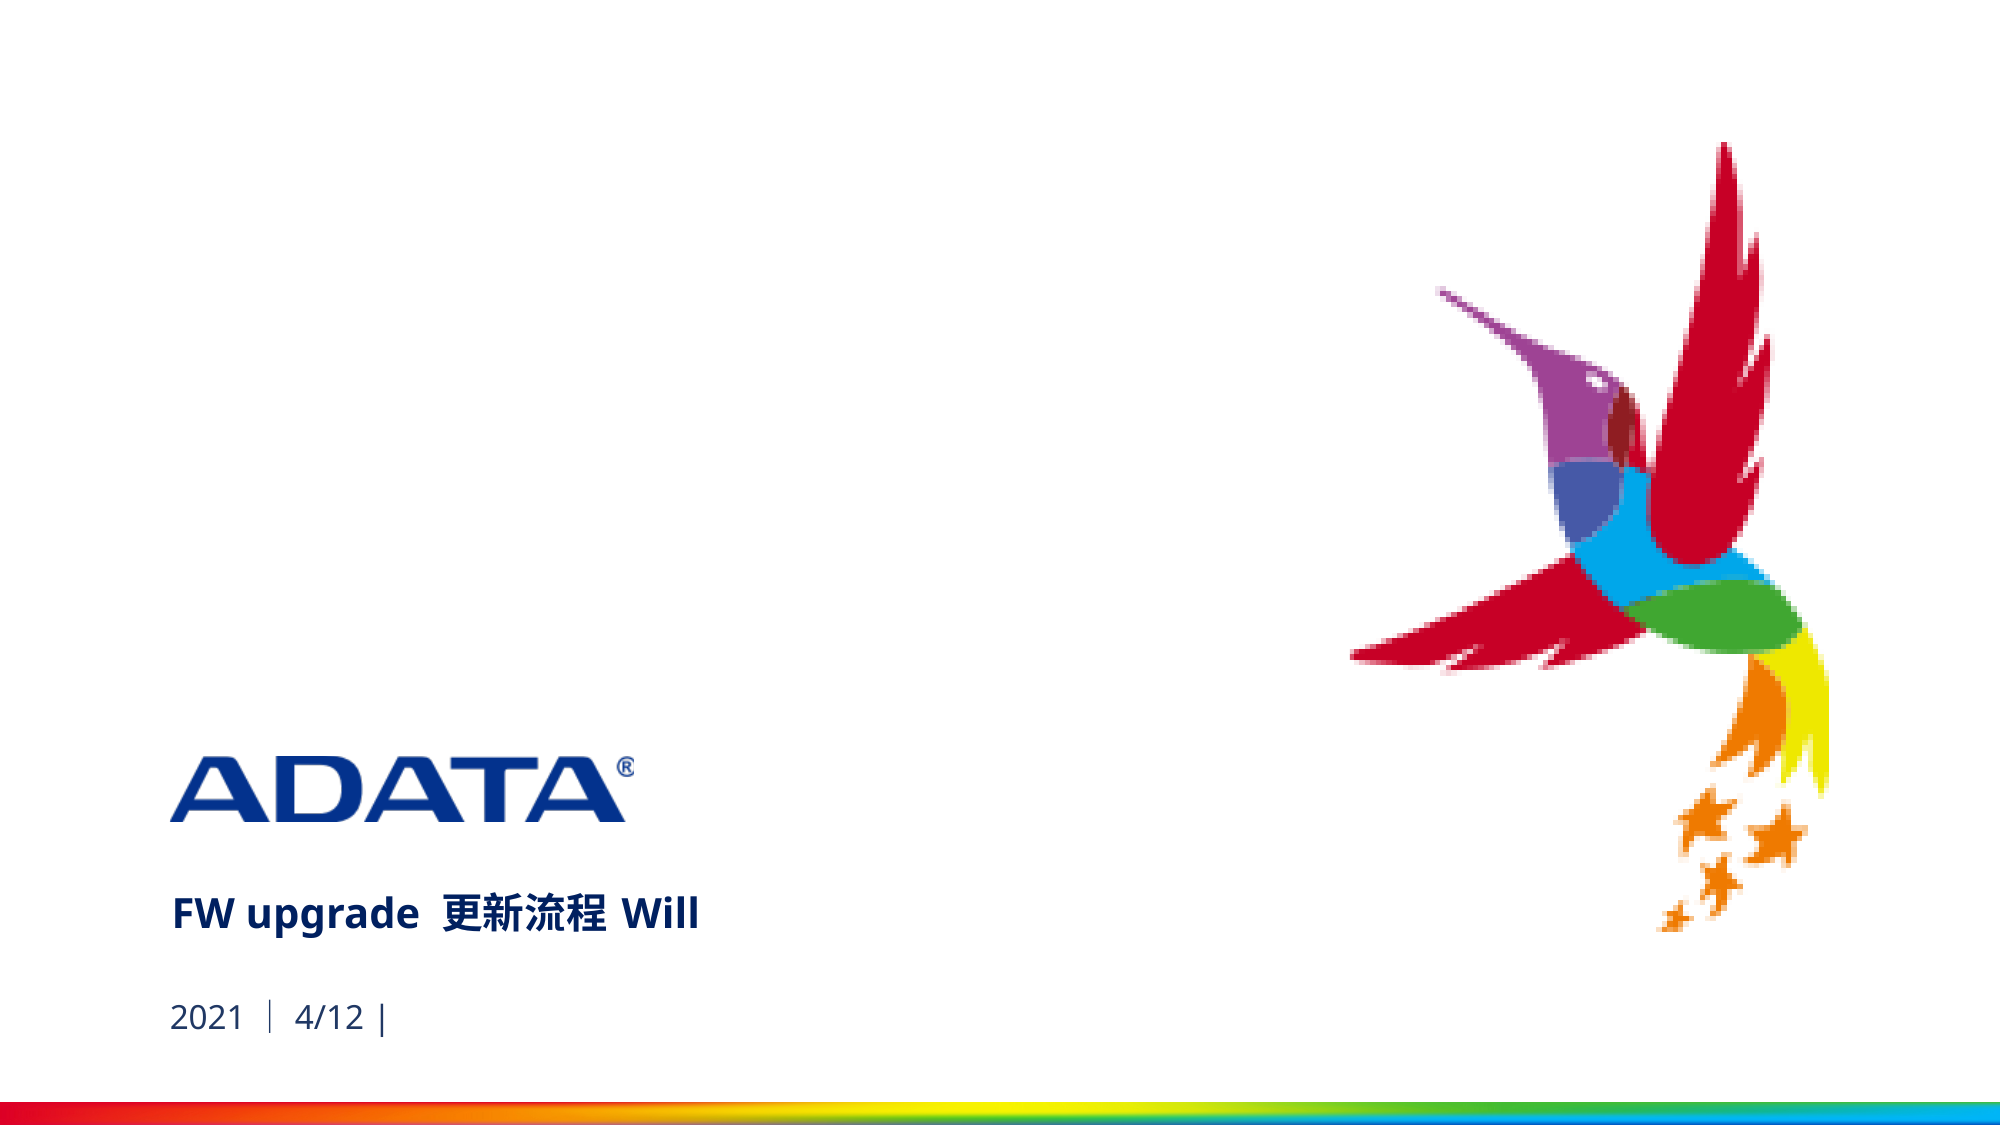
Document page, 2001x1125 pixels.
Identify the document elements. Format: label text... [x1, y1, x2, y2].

text_box 2021｜4/12 | [155, 989, 429, 1044]
text_box FW upgrade 更新流程 Will [156, 879, 1268, 944]
picture [1349, 142, 1829, 932]
picture [169, 755, 634, 822]
picture [0, 1101, 2000, 1125]
